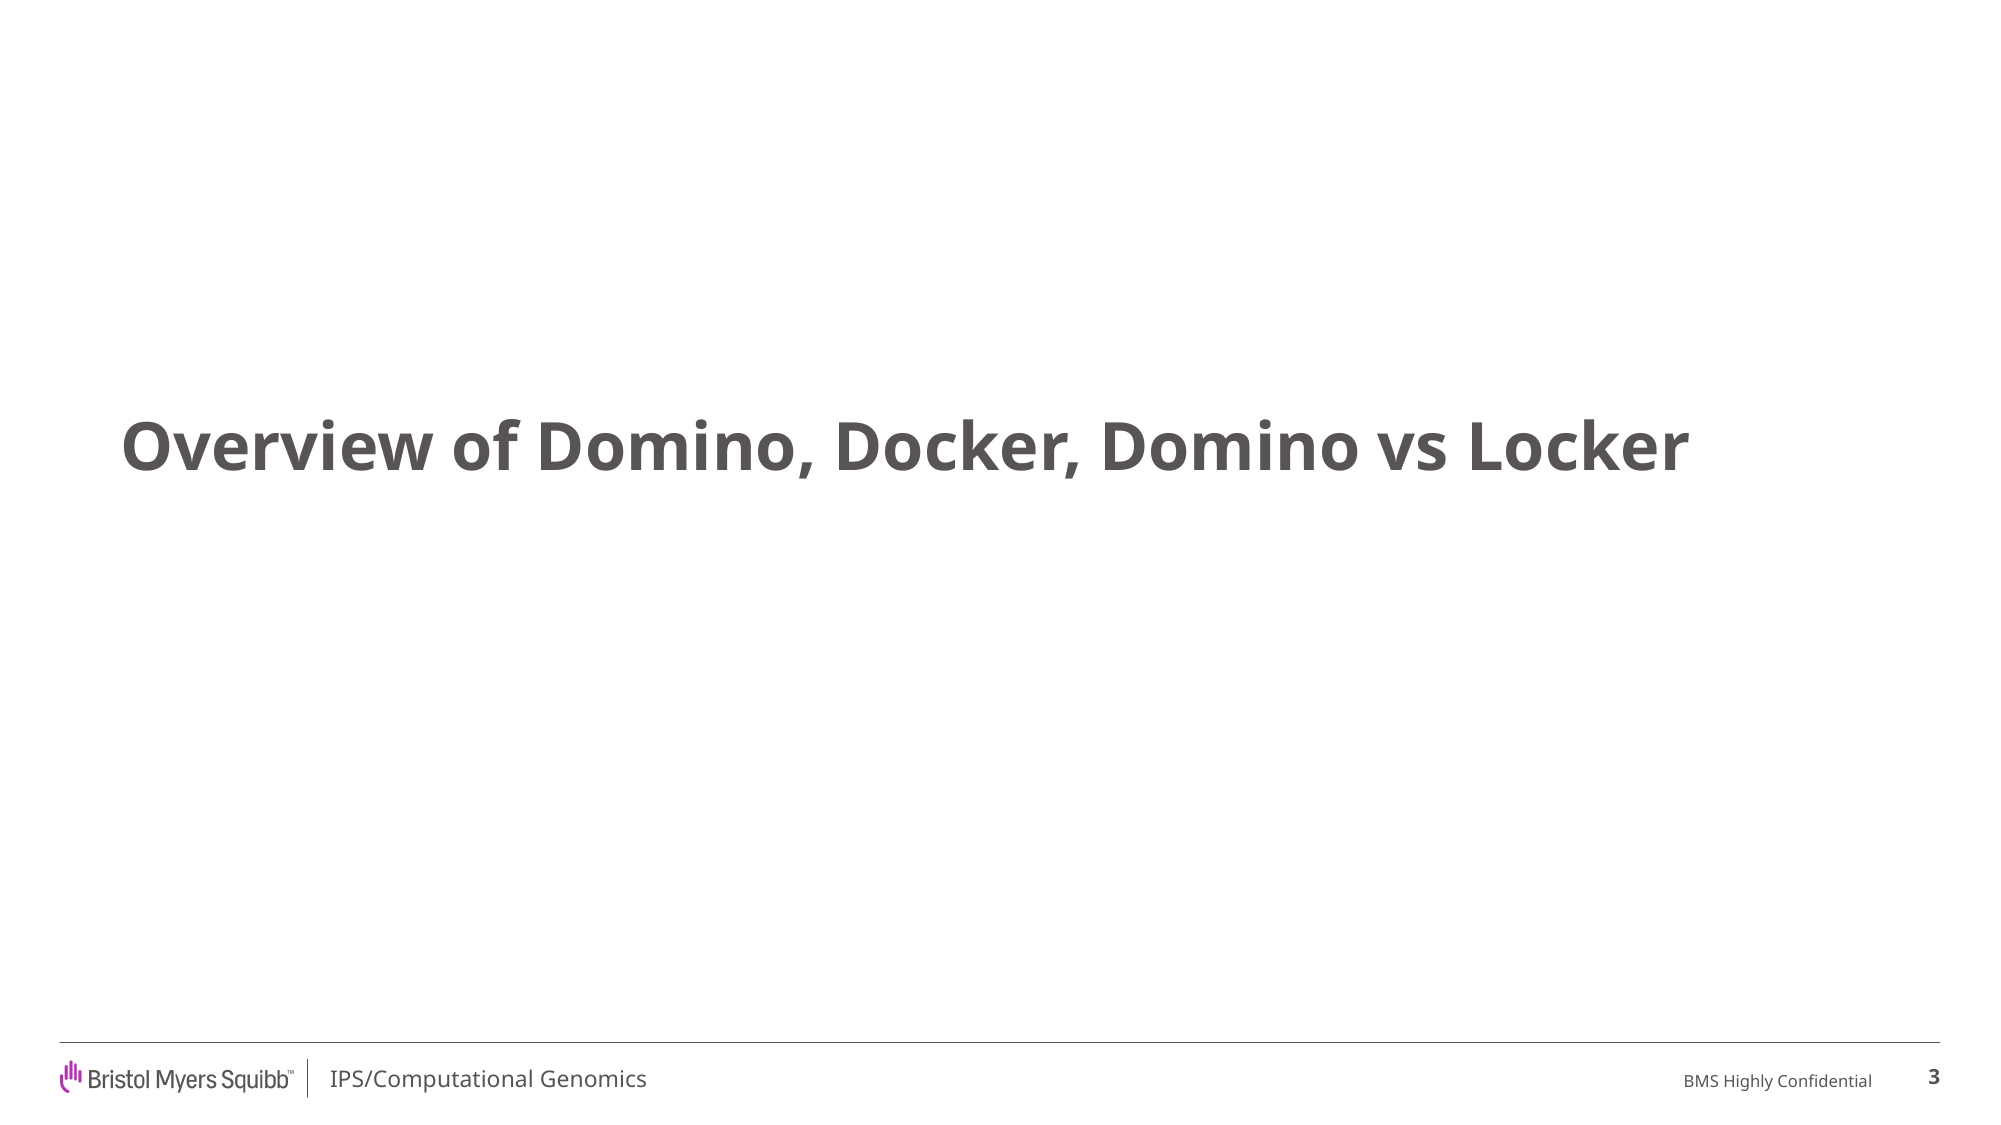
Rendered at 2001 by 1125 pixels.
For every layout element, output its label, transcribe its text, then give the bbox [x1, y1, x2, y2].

title Overview of Domino, Docker, Domino vs Locker [120, 412, 2000, 635]
slide_number 3 [1887, 1054, 1940, 1093]
